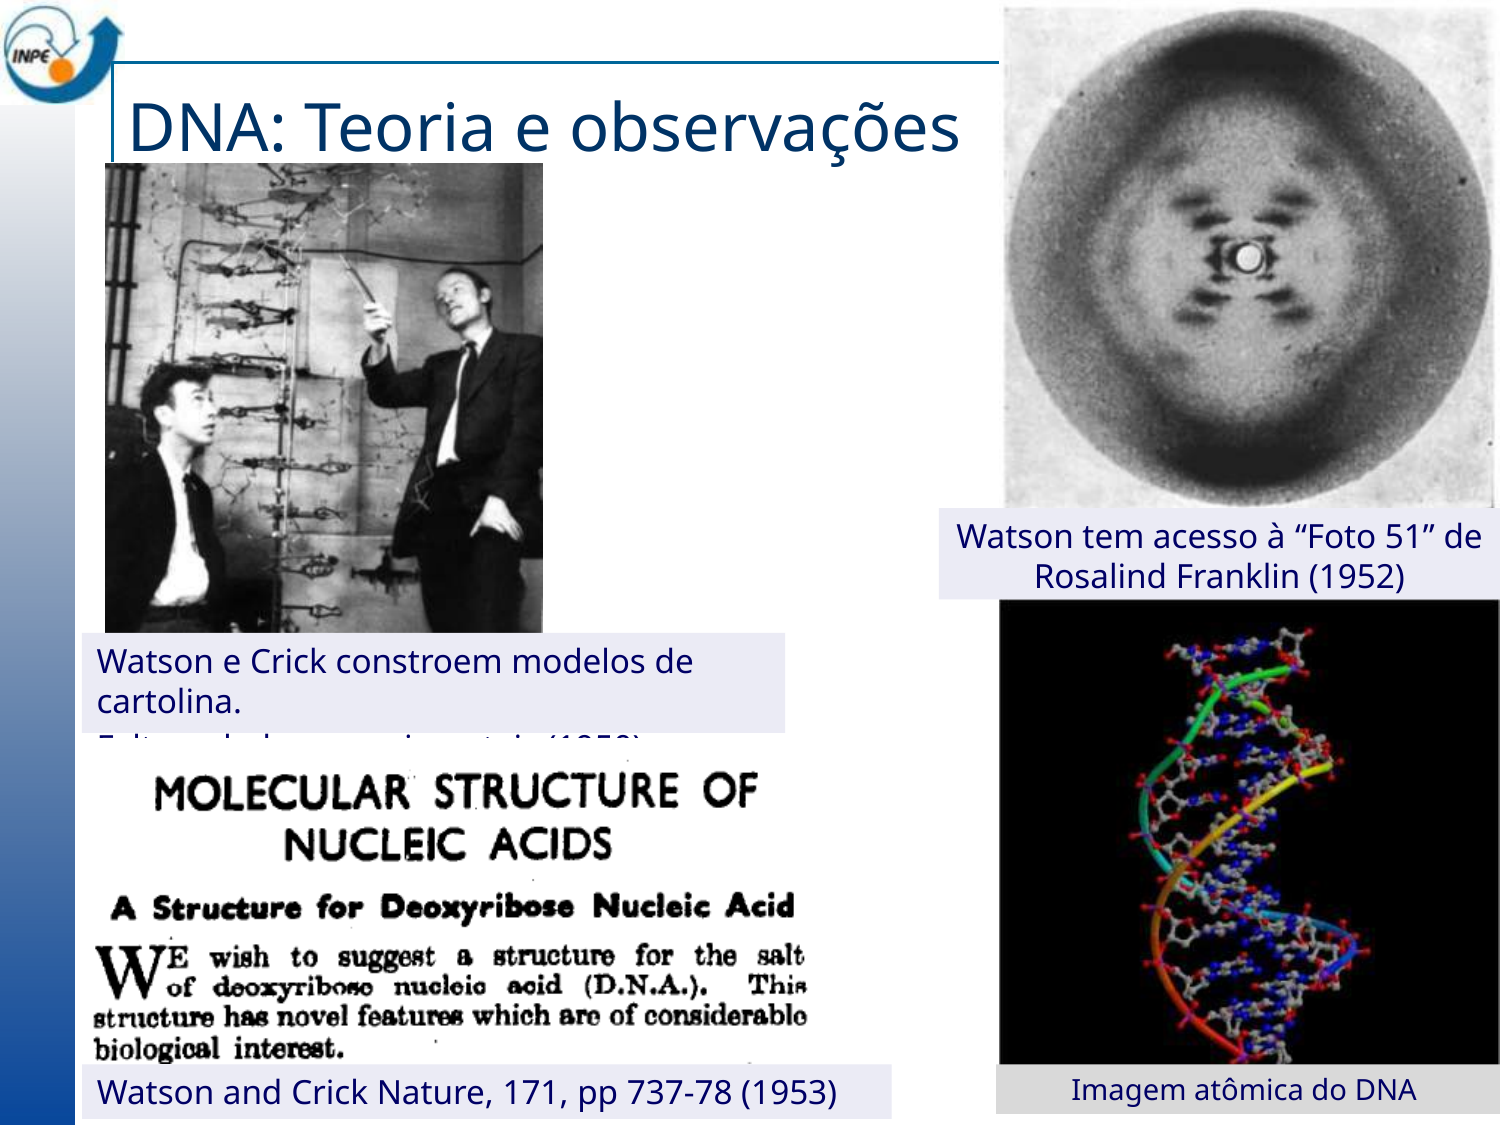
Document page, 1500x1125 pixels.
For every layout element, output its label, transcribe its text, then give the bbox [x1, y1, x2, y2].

text_box Watson e Crick constroem modelos de cartolina. Faltam dados experimentais (1950) [81, 632, 786, 733]
title DNA: Teoria e observações [112, 62, 994, 188]
picture [999, 0, 1500, 517]
text_box Imagem atômica do DNA [996, 1107, 1500, 1114]
picture [999, 599, 1500, 1101]
text_box Watson tem acesso à “Foto 51” de Rosalind Franklin (1952) [938, 508, 1500, 600]
picture [81, 738, 816, 1064]
picture [0, 0, 125, 105]
picture [105, 163, 544, 649]
text_box Watson and Crick Nature, 171, pp 737-78 (1953) [82, 1064, 892, 1119]
